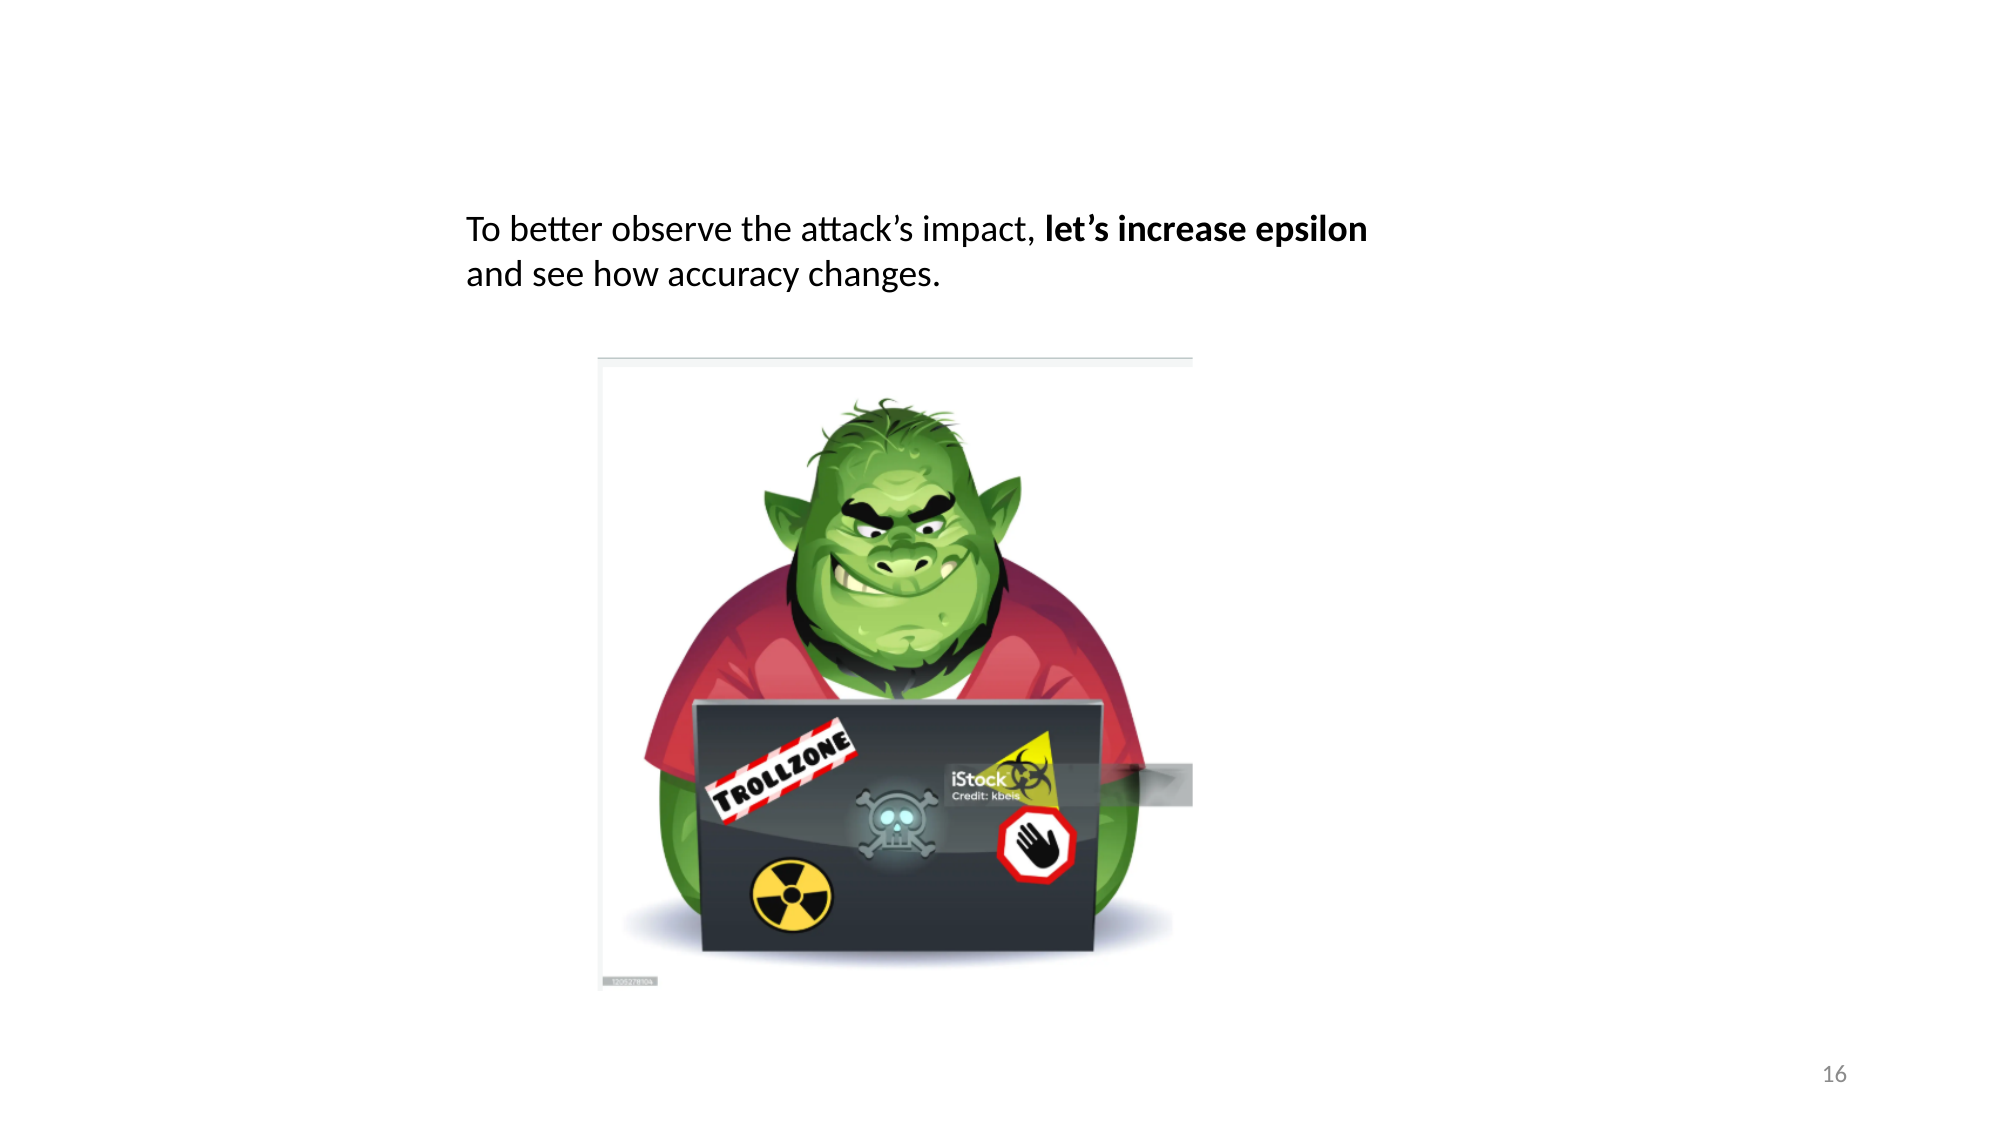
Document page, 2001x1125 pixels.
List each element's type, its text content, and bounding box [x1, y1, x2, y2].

text_box To better observe the attack’s impact, let’s increase epsilon and see how accuracy changes. [451, 196, 1438, 302]
picture [597, 354, 1193, 991]
slide_number 16 [1412, 1042, 1863, 1103]
